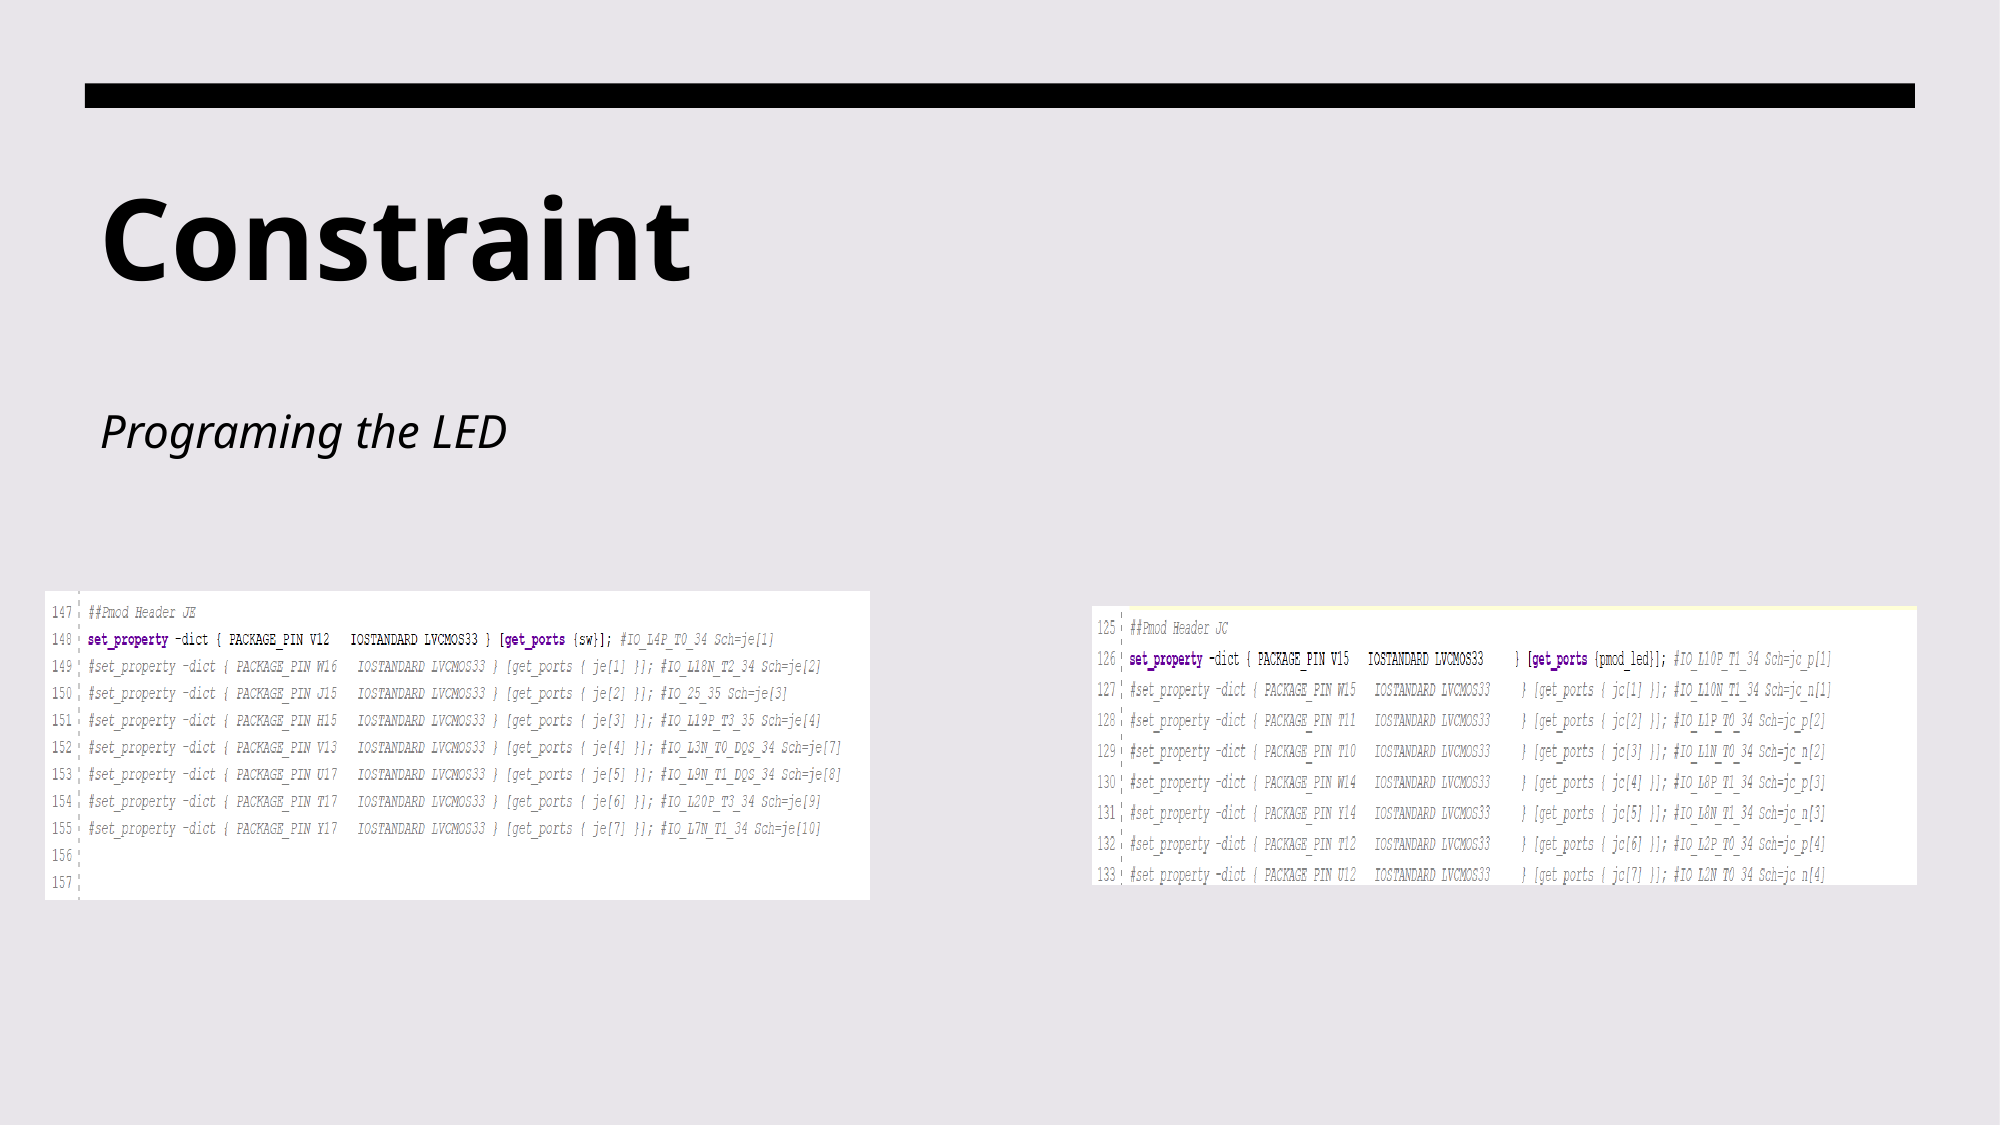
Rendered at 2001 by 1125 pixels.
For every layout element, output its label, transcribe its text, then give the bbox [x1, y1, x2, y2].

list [45, 591, 870, 900]
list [1092, 606, 1917, 885]
list Programing the LED [84, 357, 909, 465]
title Constraint [84, 160, 1917, 337]
